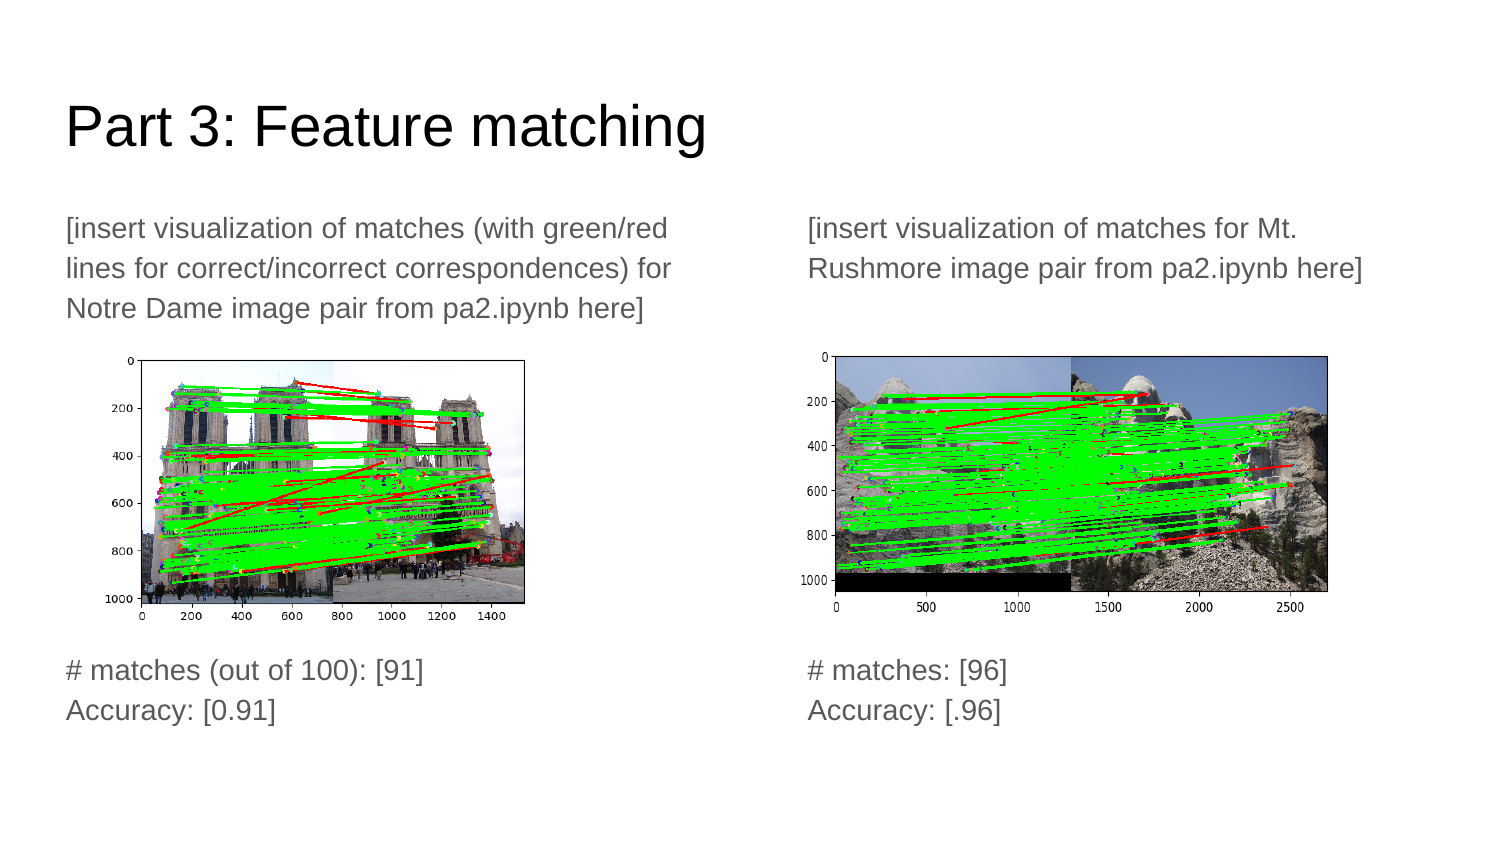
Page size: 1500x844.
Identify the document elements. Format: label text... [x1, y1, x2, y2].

text_box [insert visualization of matches (with green/red lines for correct/incorrect correspondences) for Notre Dame image pair from pa2.ipynb here] # matches (out of 100): [91] Accuracy: [0.91] [51, 189, 708, 750]
text_box [insert visualization of matches for Mt. Rushmore image pair from pa2.ipynb here] # matches: [96] Accuracy: [.96] [792, 189, 1449, 750]
picture [792, 329, 1348, 627]
picture [80, 340, 571, 631]
text_box Part 3: Feature matching [51, 72, 1449, 167]
